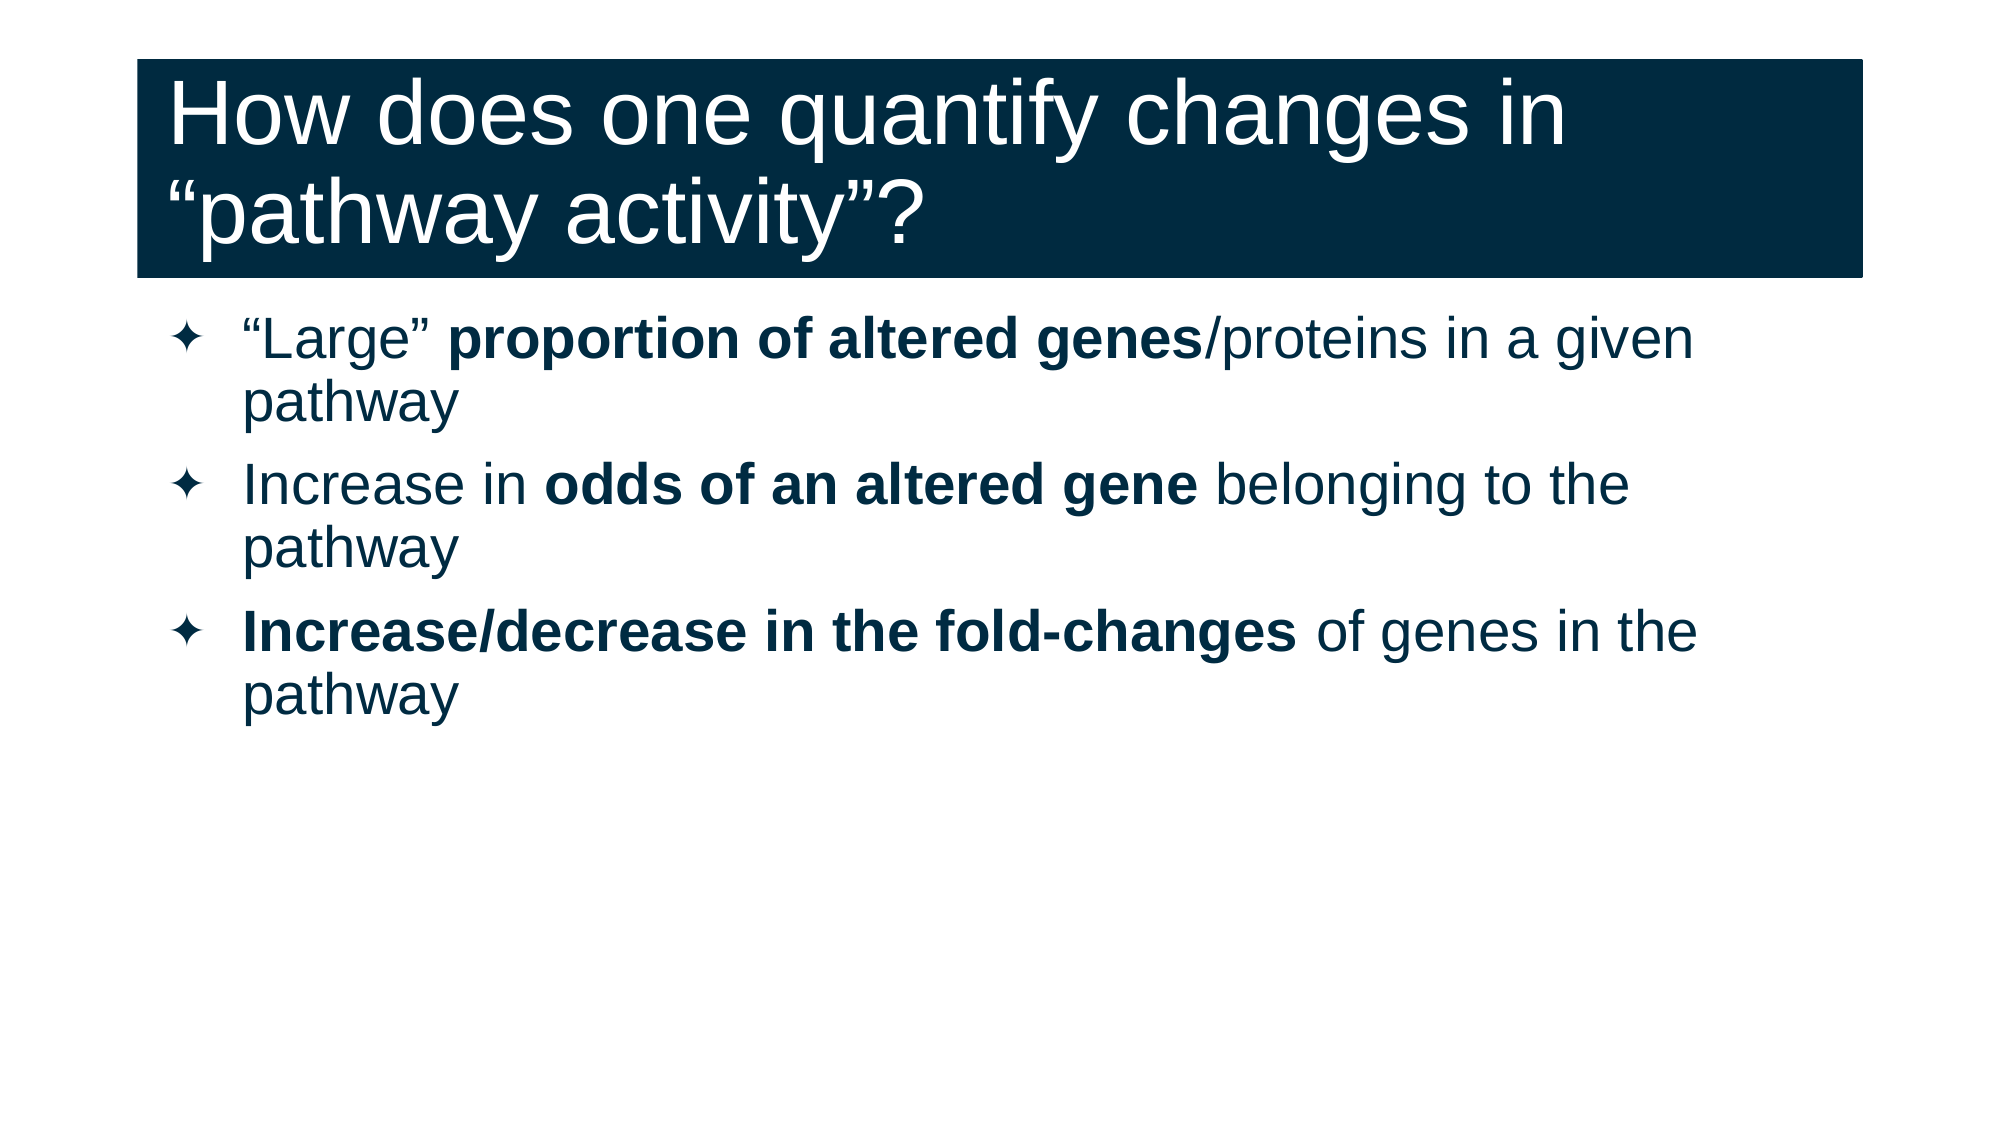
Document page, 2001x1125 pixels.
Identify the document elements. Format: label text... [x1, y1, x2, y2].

list “Large” proportion of altered genes/proteins in a given pathway Increase in odds of an altered gene belonging to the pathway Increase/decrease in the fold-changes of genes in the pathway [137, 307, 1863, 817]
title How does one quantify changes in “pathway activity”? [137, 59, 1863, 278]
